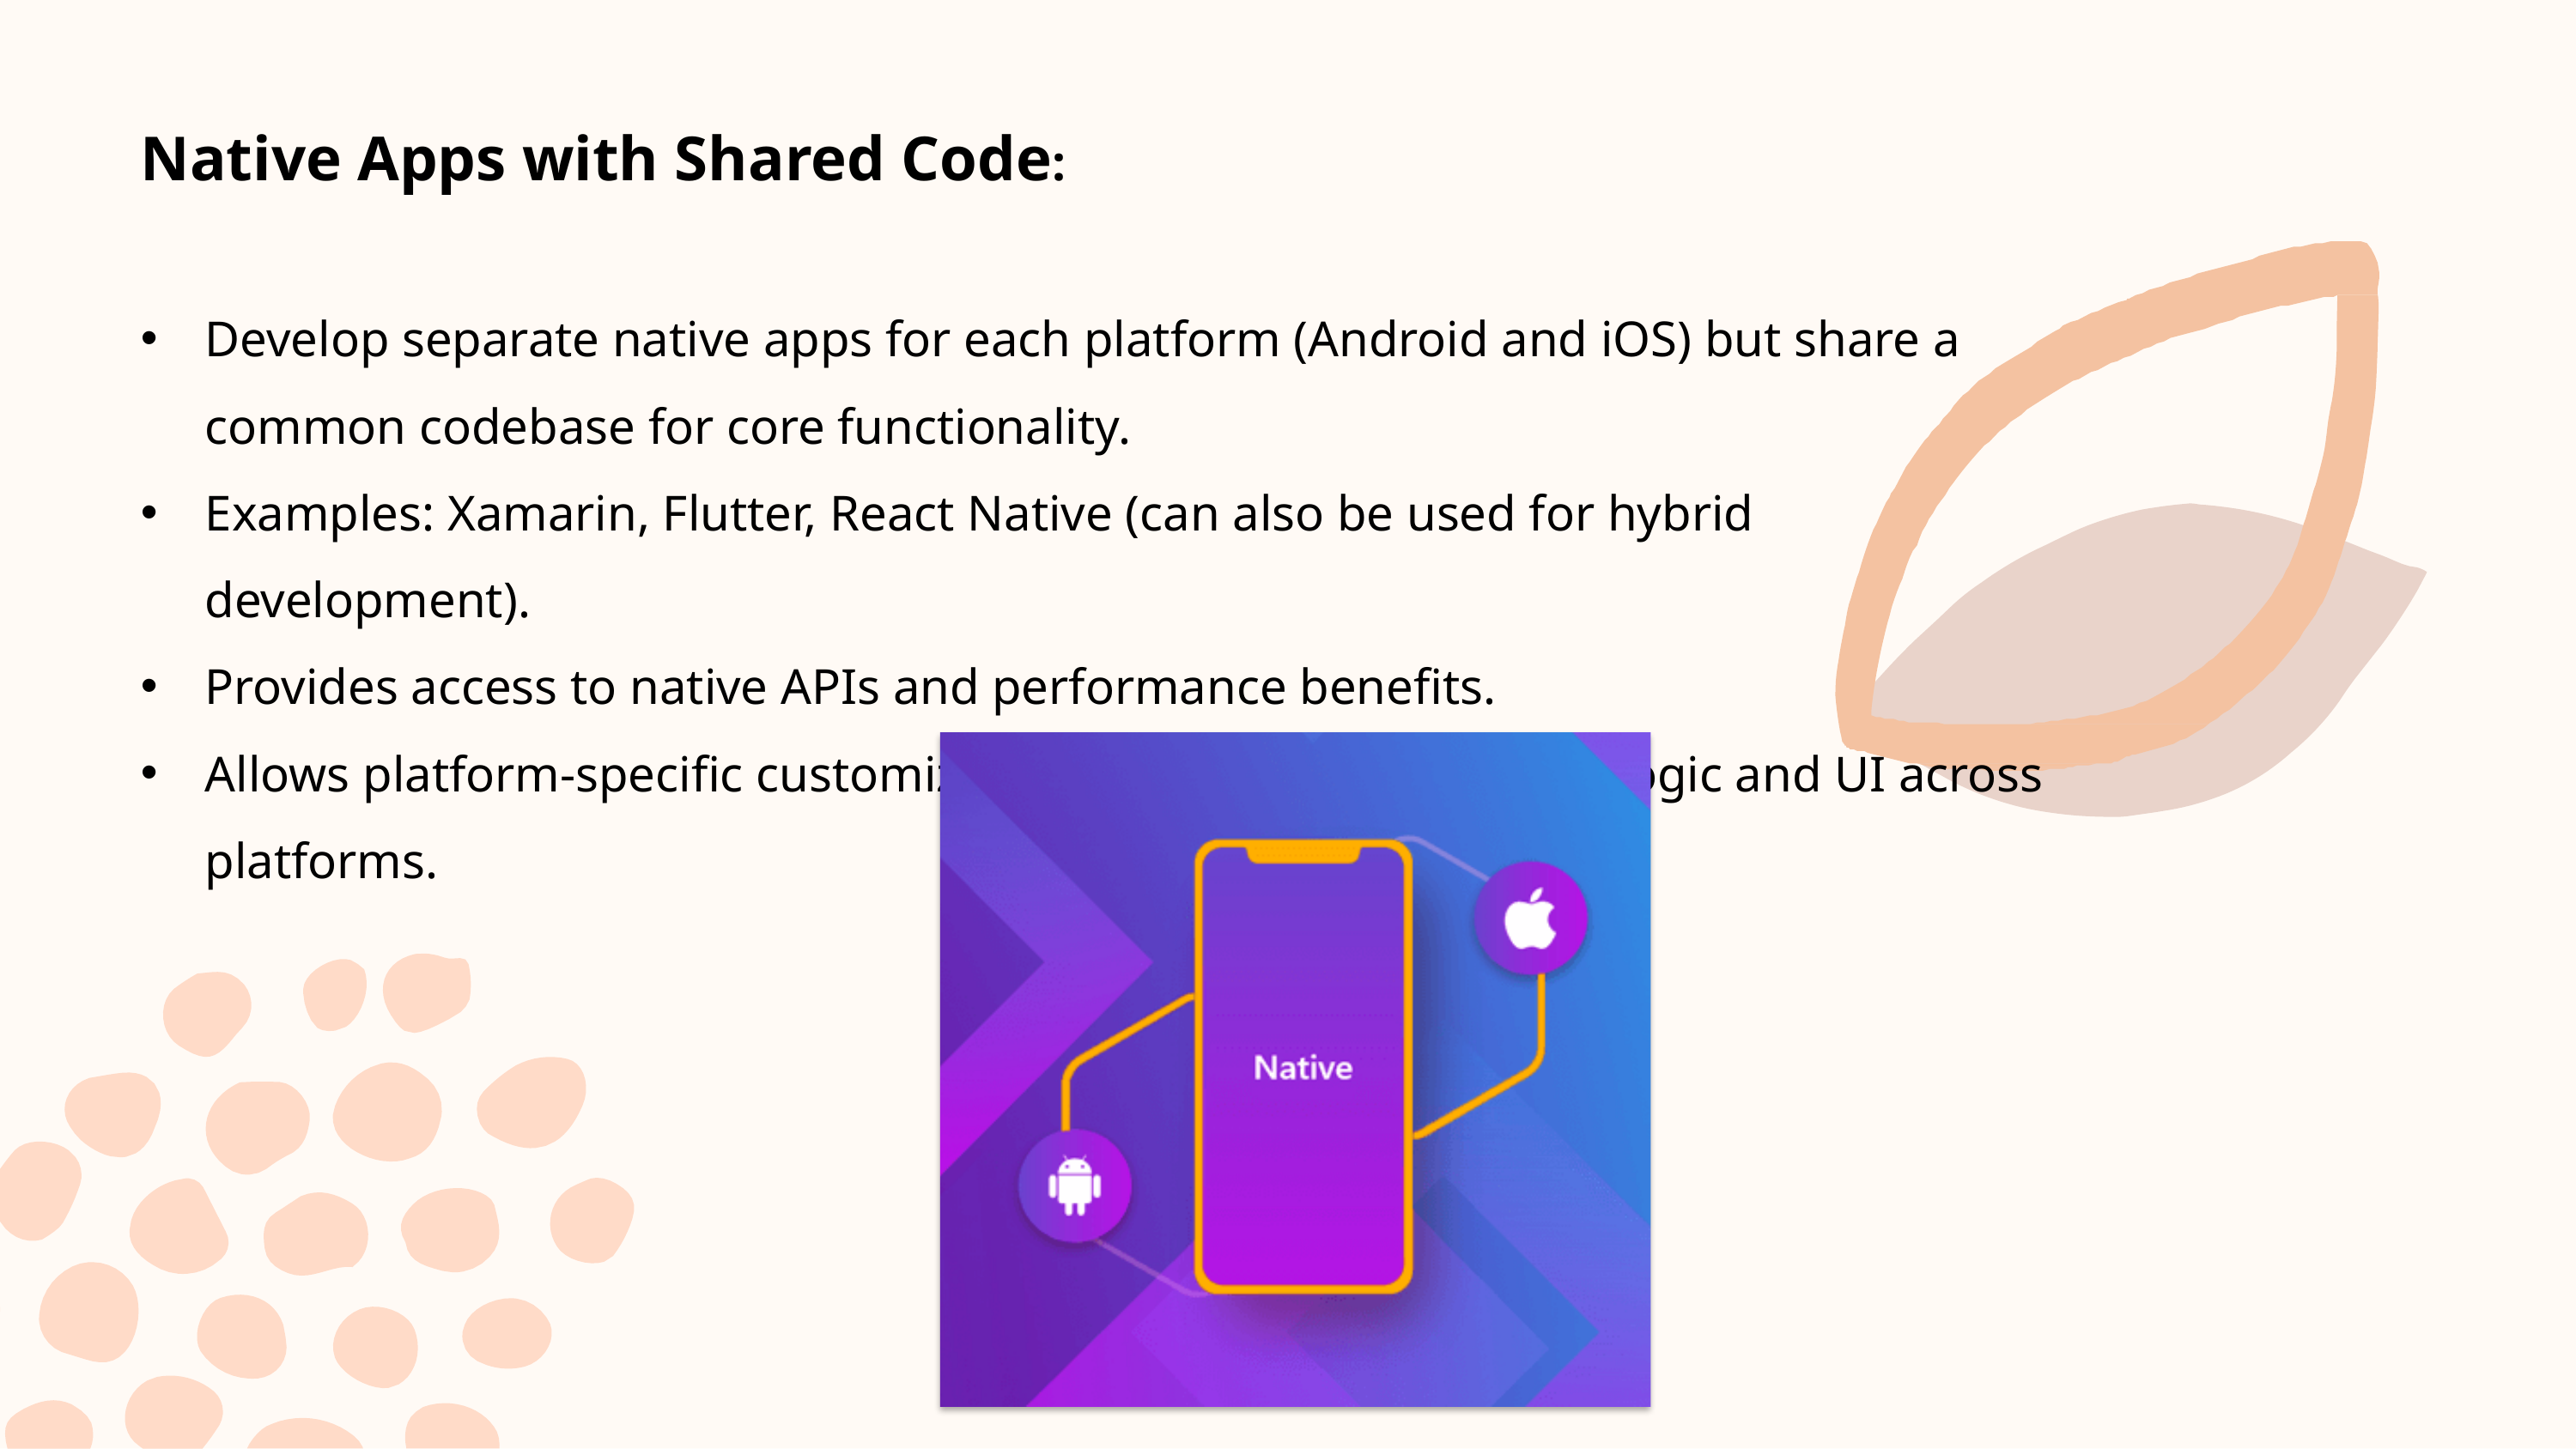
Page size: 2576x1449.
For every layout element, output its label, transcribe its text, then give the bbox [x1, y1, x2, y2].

text_box [39, 1262, 139, 1362]
text_box [382, 953, 471, 1034]
text_box [4, 1400, 94, 1449]
text_box [401, 1188, 500, 1273]
text_box [125, 1375, 223, 1449]
text_box [0, 1141, 82, 1241]
text_box [205, 1082, 310, 1175]
text_box [129, 1178, 229, 1275]
text_box Native Apps with Shared Code: Develop separate native apps for each platform (Android and iOS) but share a common codebase for core functionality. Examples: Xamarin, Flutter, React Native (can also be used for hybrid development). Provides access to native APIs and performance benefits. Allows platform-specific customization while sharing business logic and UI across platforms. [127, 76, 2071, 894]
text_box [64, 1072, 161, 1158]
text_box [477, 1057, 586, 1149]
text_box [462, 1298, 552, 1369]
text_box [332, 1062, 442, 1162]
text_box [550, 1178, 635, 1264]
text_box [332, 1307, 418, 1389]
picture [939, 732, 1651, 1413]
text_box [404, 1403, 500, 1449]
text_box [197, 1294, 287, 1379]
text_box [246, 1417, 363, 1449]
text_box [264, 1192, 368, 1276]
text_box [162, 972, 252, 1058]
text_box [1835, 240, 2427, 817]
text_box [303, 959, 367, 1032]
